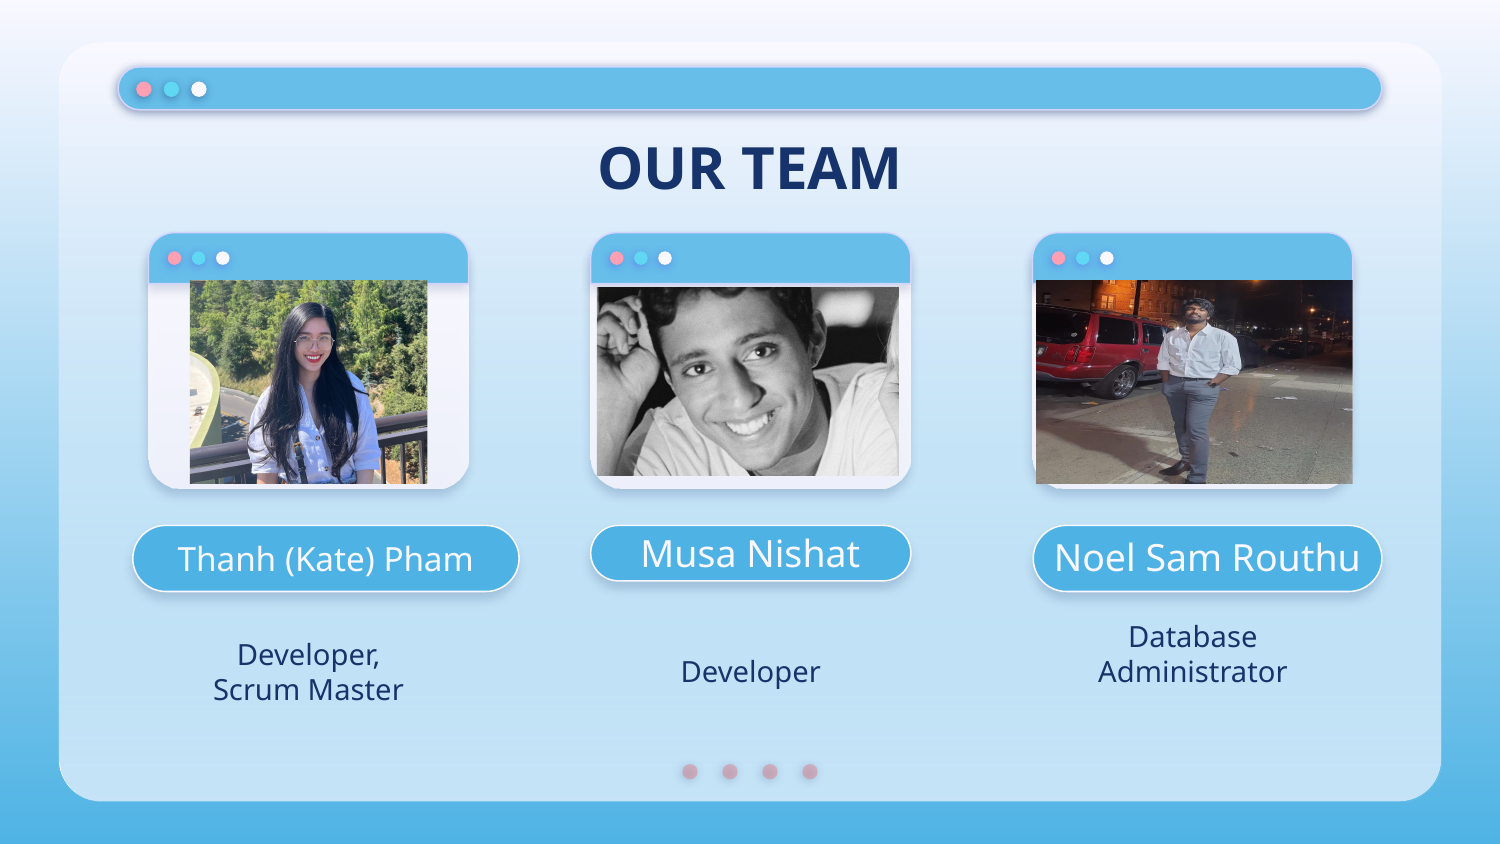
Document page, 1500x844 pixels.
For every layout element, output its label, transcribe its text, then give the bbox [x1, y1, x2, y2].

title OUR TEAM [118, 113, 1382, 208]
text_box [148, 232, 469, 489]
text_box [590, 232, 912, 489]
title Thanh (Kate) Pham [132, 525, 520, 592]
text_box [1033, 525, 1382, 556]
subtitle Developer [590, 593, 911, 749]
subtitle Developer, Scrum Master [148, 593, 469, 749]
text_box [1032, 232, 1353, 279]
title Noel Sam Routhu [1014, 556, 1401, 603]
picture [189, 279, 428, 484]
subtitle Database Administrator [1033, 593, 1353, 749]
title Musa Nishat [590, 556, 911, 593]
text_box [590, 525, 911, 556]
picture [596, 287, 905, 477]
picture [1032, 279, 1353, 484]
